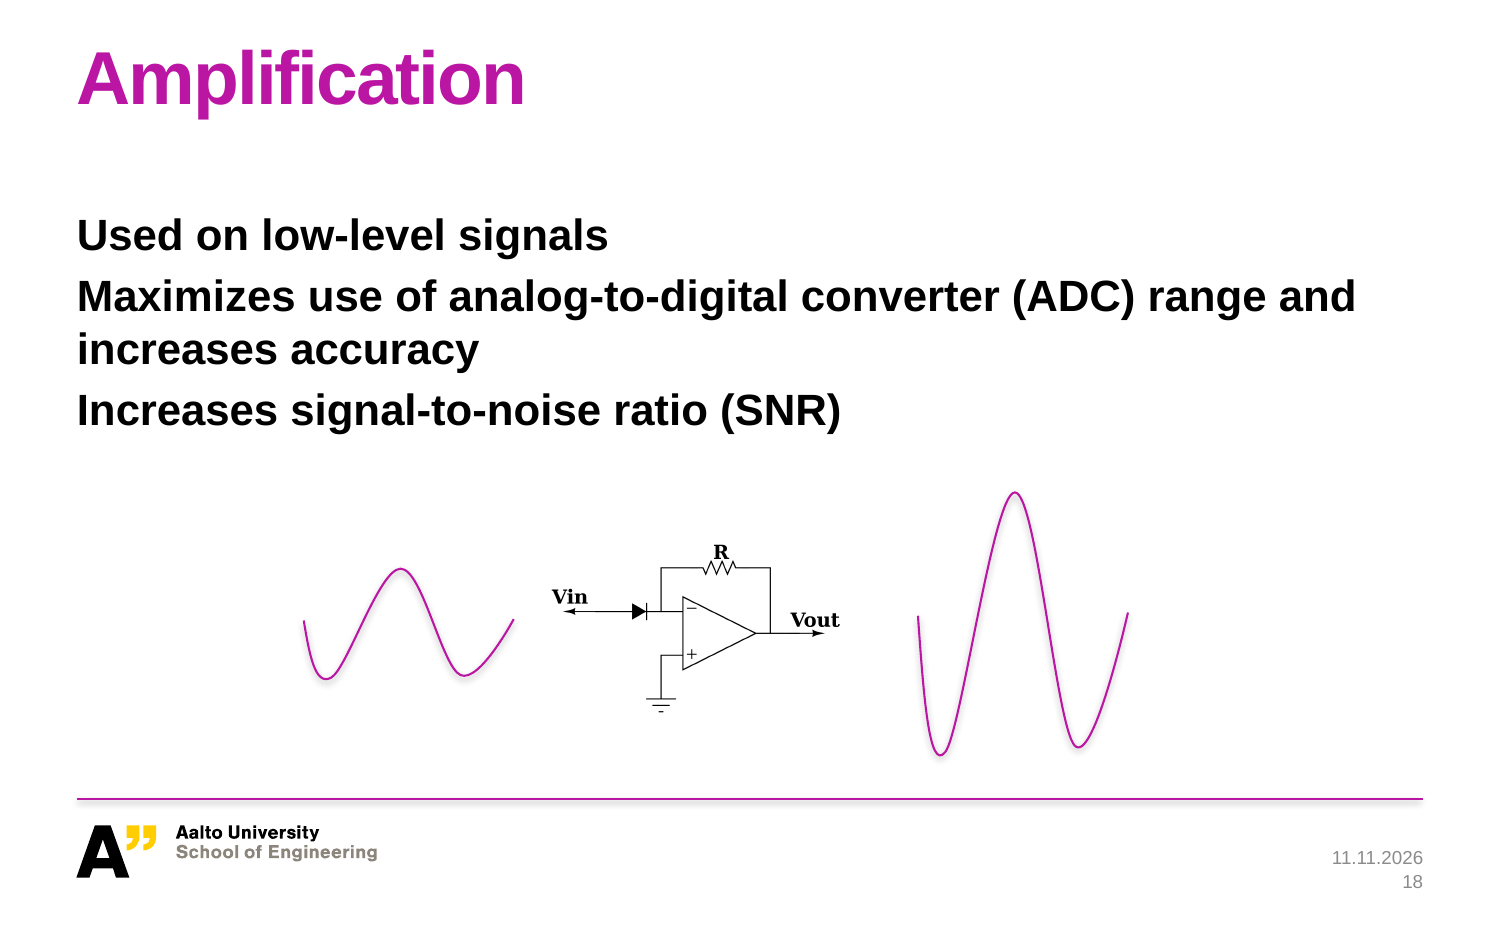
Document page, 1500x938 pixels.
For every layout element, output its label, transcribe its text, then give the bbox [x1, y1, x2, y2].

title Amplification [76, 43, 1424, 206]
text_box [302, 567, 515, 680]
text_box [917, 491, 1129, 757]
picture [548, 543, 841, 716]
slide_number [829, 844, 1424, 870]
list Used on low-level signals Maximizes use of analog-to-digital converter (ADC) range and increases accuracy Increases signal-to-noise ratio (SNR) [76, 206, 1424, 755]
slide_number 18 [829, 870, 1424, 893]
